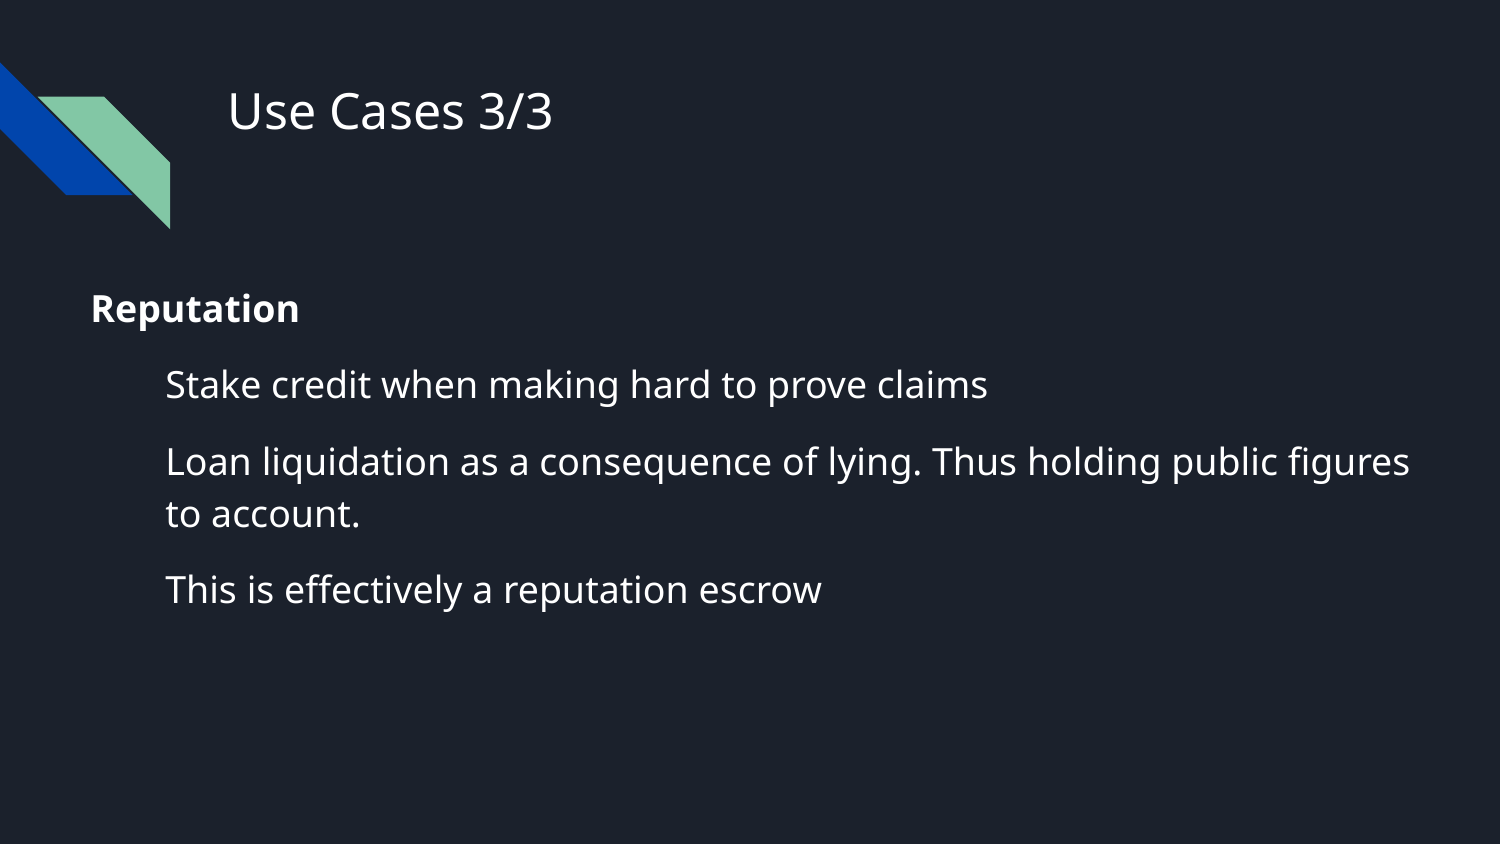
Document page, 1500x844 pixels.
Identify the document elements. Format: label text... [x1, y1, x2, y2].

list Reputation Stake credit when making hard to prove claims Loan liquidation as a consequence of lying. Thus holding public figures to account. This is effectively a reputation escrow [75, 262, 1444, 844]
title Use Cases 3/3 [212, 64, 1368, 215]
